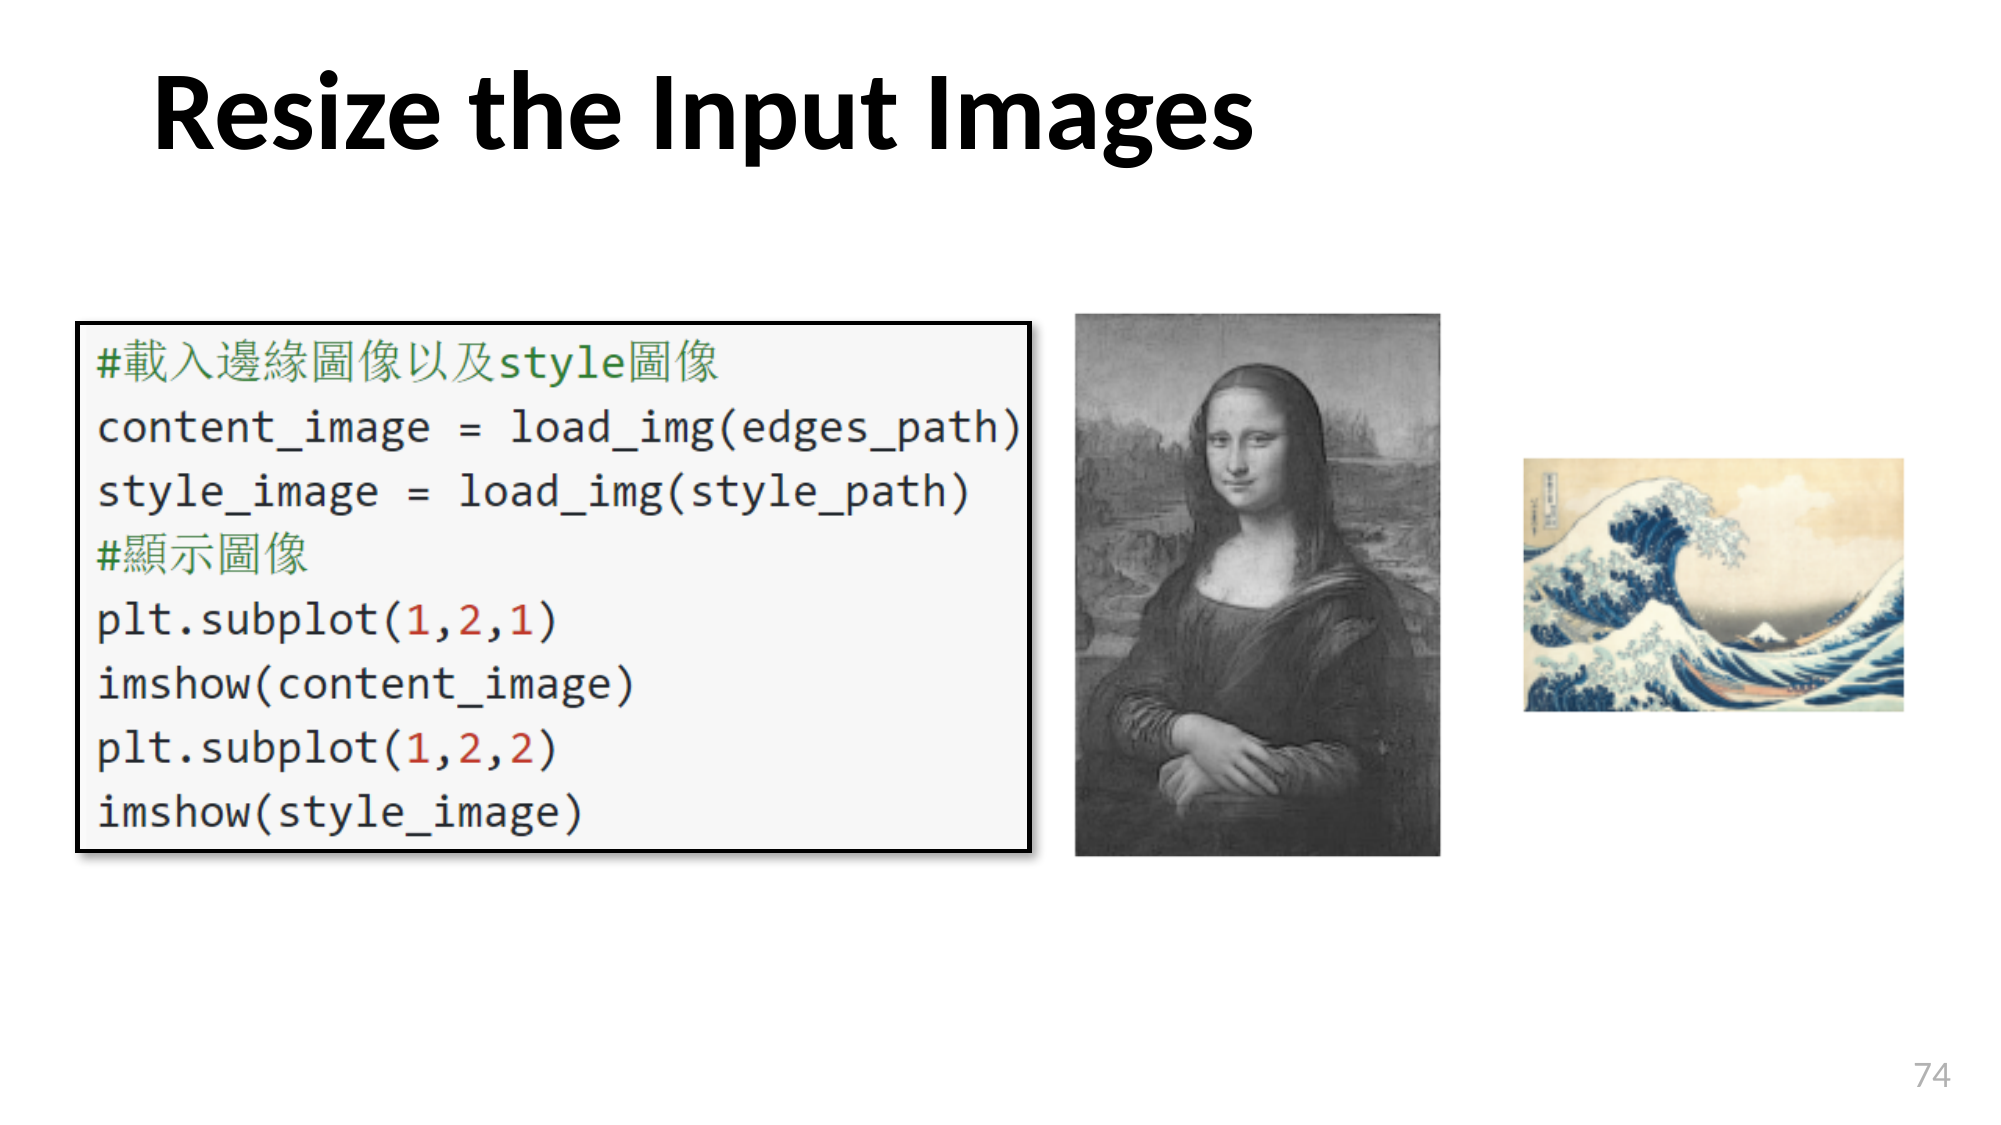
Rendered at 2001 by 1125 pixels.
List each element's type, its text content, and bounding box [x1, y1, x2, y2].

slide_number 74 [1824, 1042, 1967, 1103]
picture [1058, 299, 1920, 875]
title Resize the Input Images [137, 28, 1863, 199]
picture [79, 325, 1027, 849]
